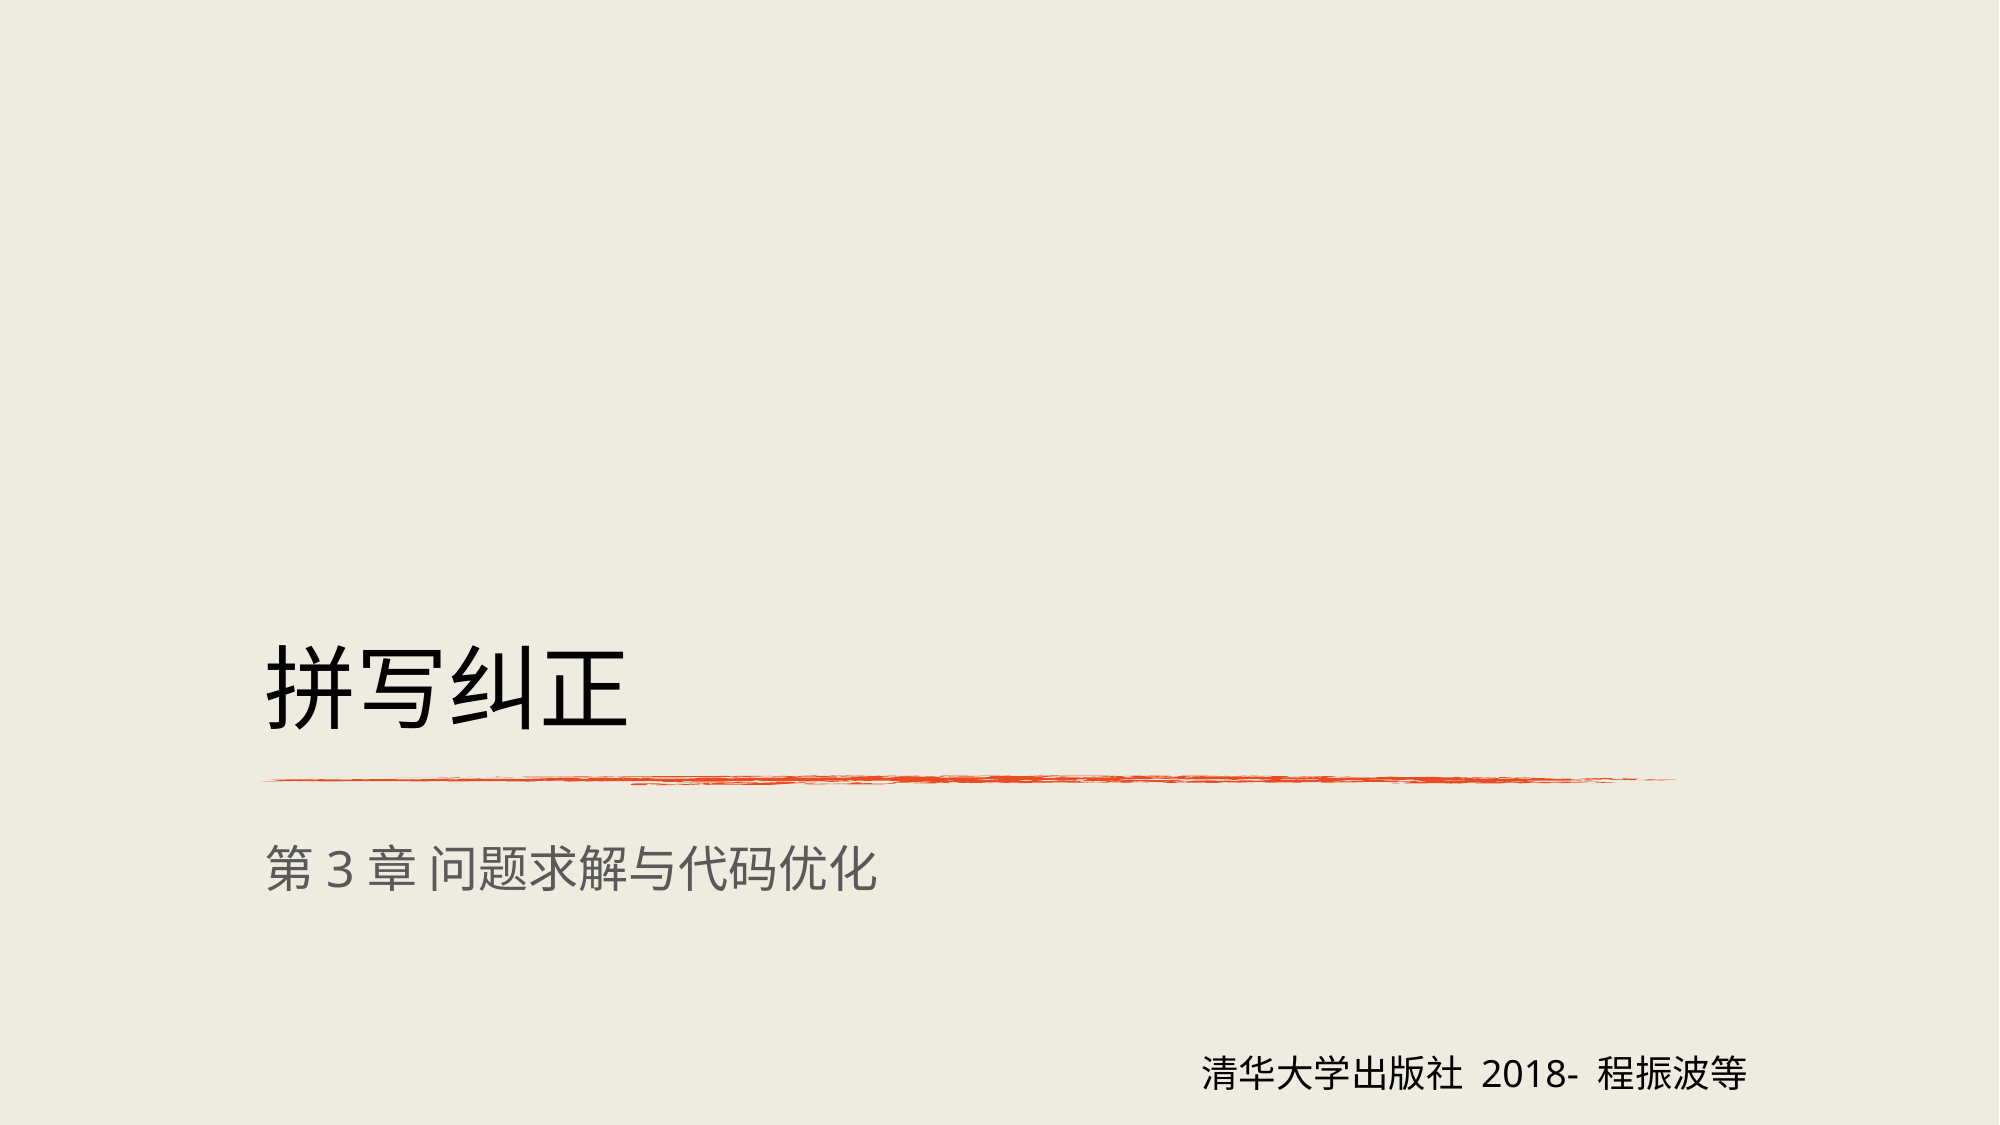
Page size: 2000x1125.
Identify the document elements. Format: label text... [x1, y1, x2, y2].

title 拼写纠正 [249, 312, 1750, 750]
list 第3章 问题求解与代码优化 [249, 837, 1750, 1013]
